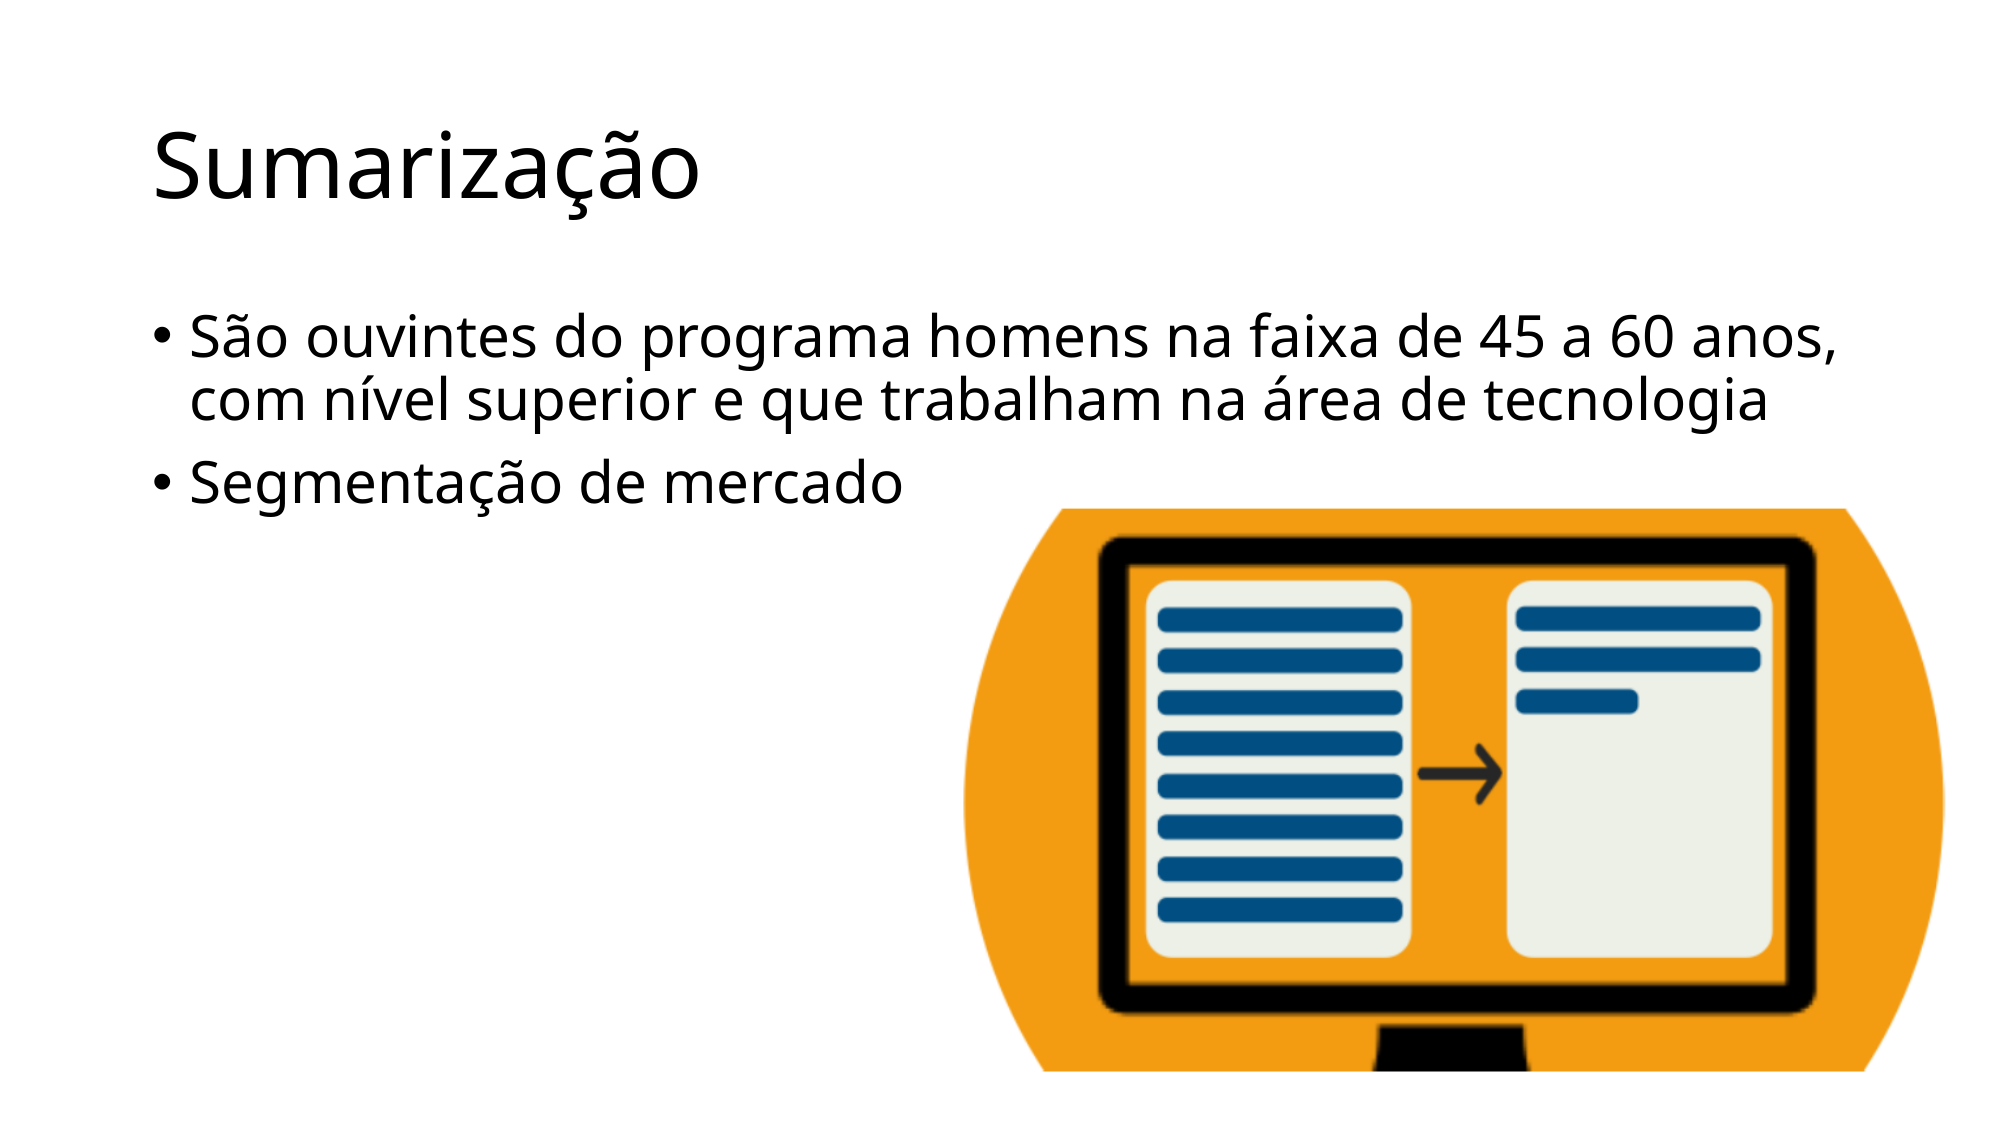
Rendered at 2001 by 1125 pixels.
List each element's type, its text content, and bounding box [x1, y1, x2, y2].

picture [940, 484, 1982, 1103]
title Sumarização [137, 59, 1863, 278]
list São ouvintes do programa homens na faixa de 45 a 60 anos, com nível superior e que trabalham na área de tecnologia Segmentação de mercado [137, 299, 1863, 1014]
